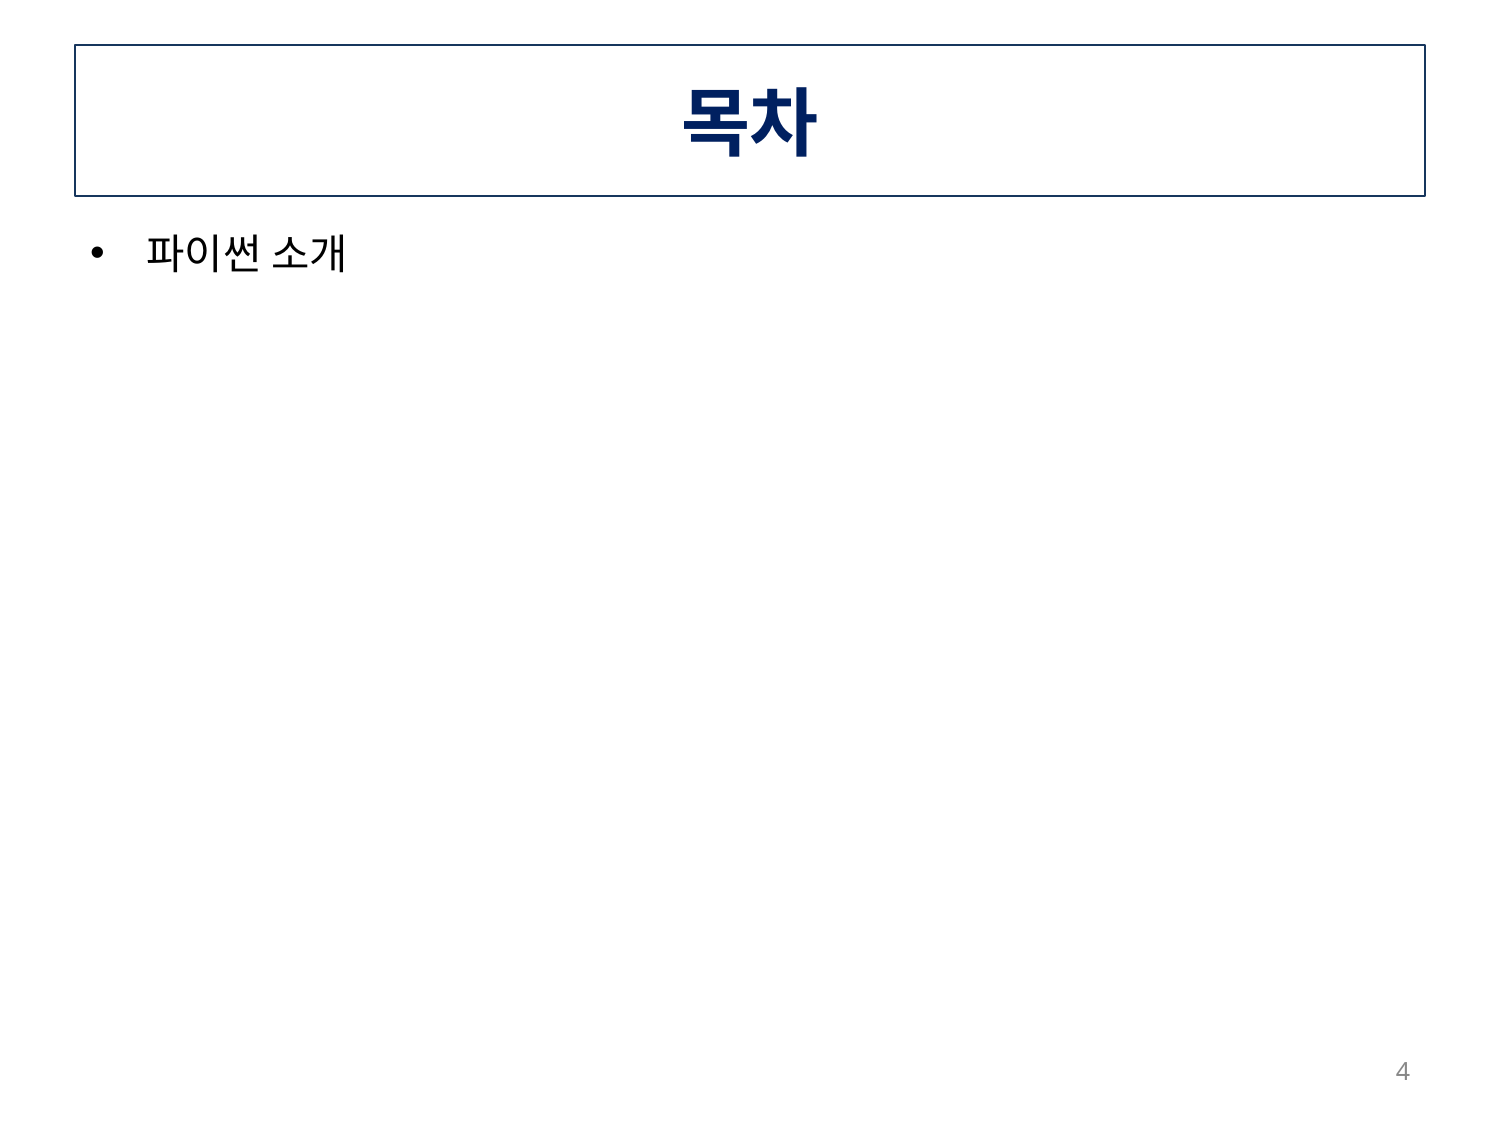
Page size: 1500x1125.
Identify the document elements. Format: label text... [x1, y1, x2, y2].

title 목차 [74, 44, 1426, 197]
slide_number 4 [1074, 1042, 1425, 1103]
list 파이썬 소개 [75, 219, 1425, 1005]
